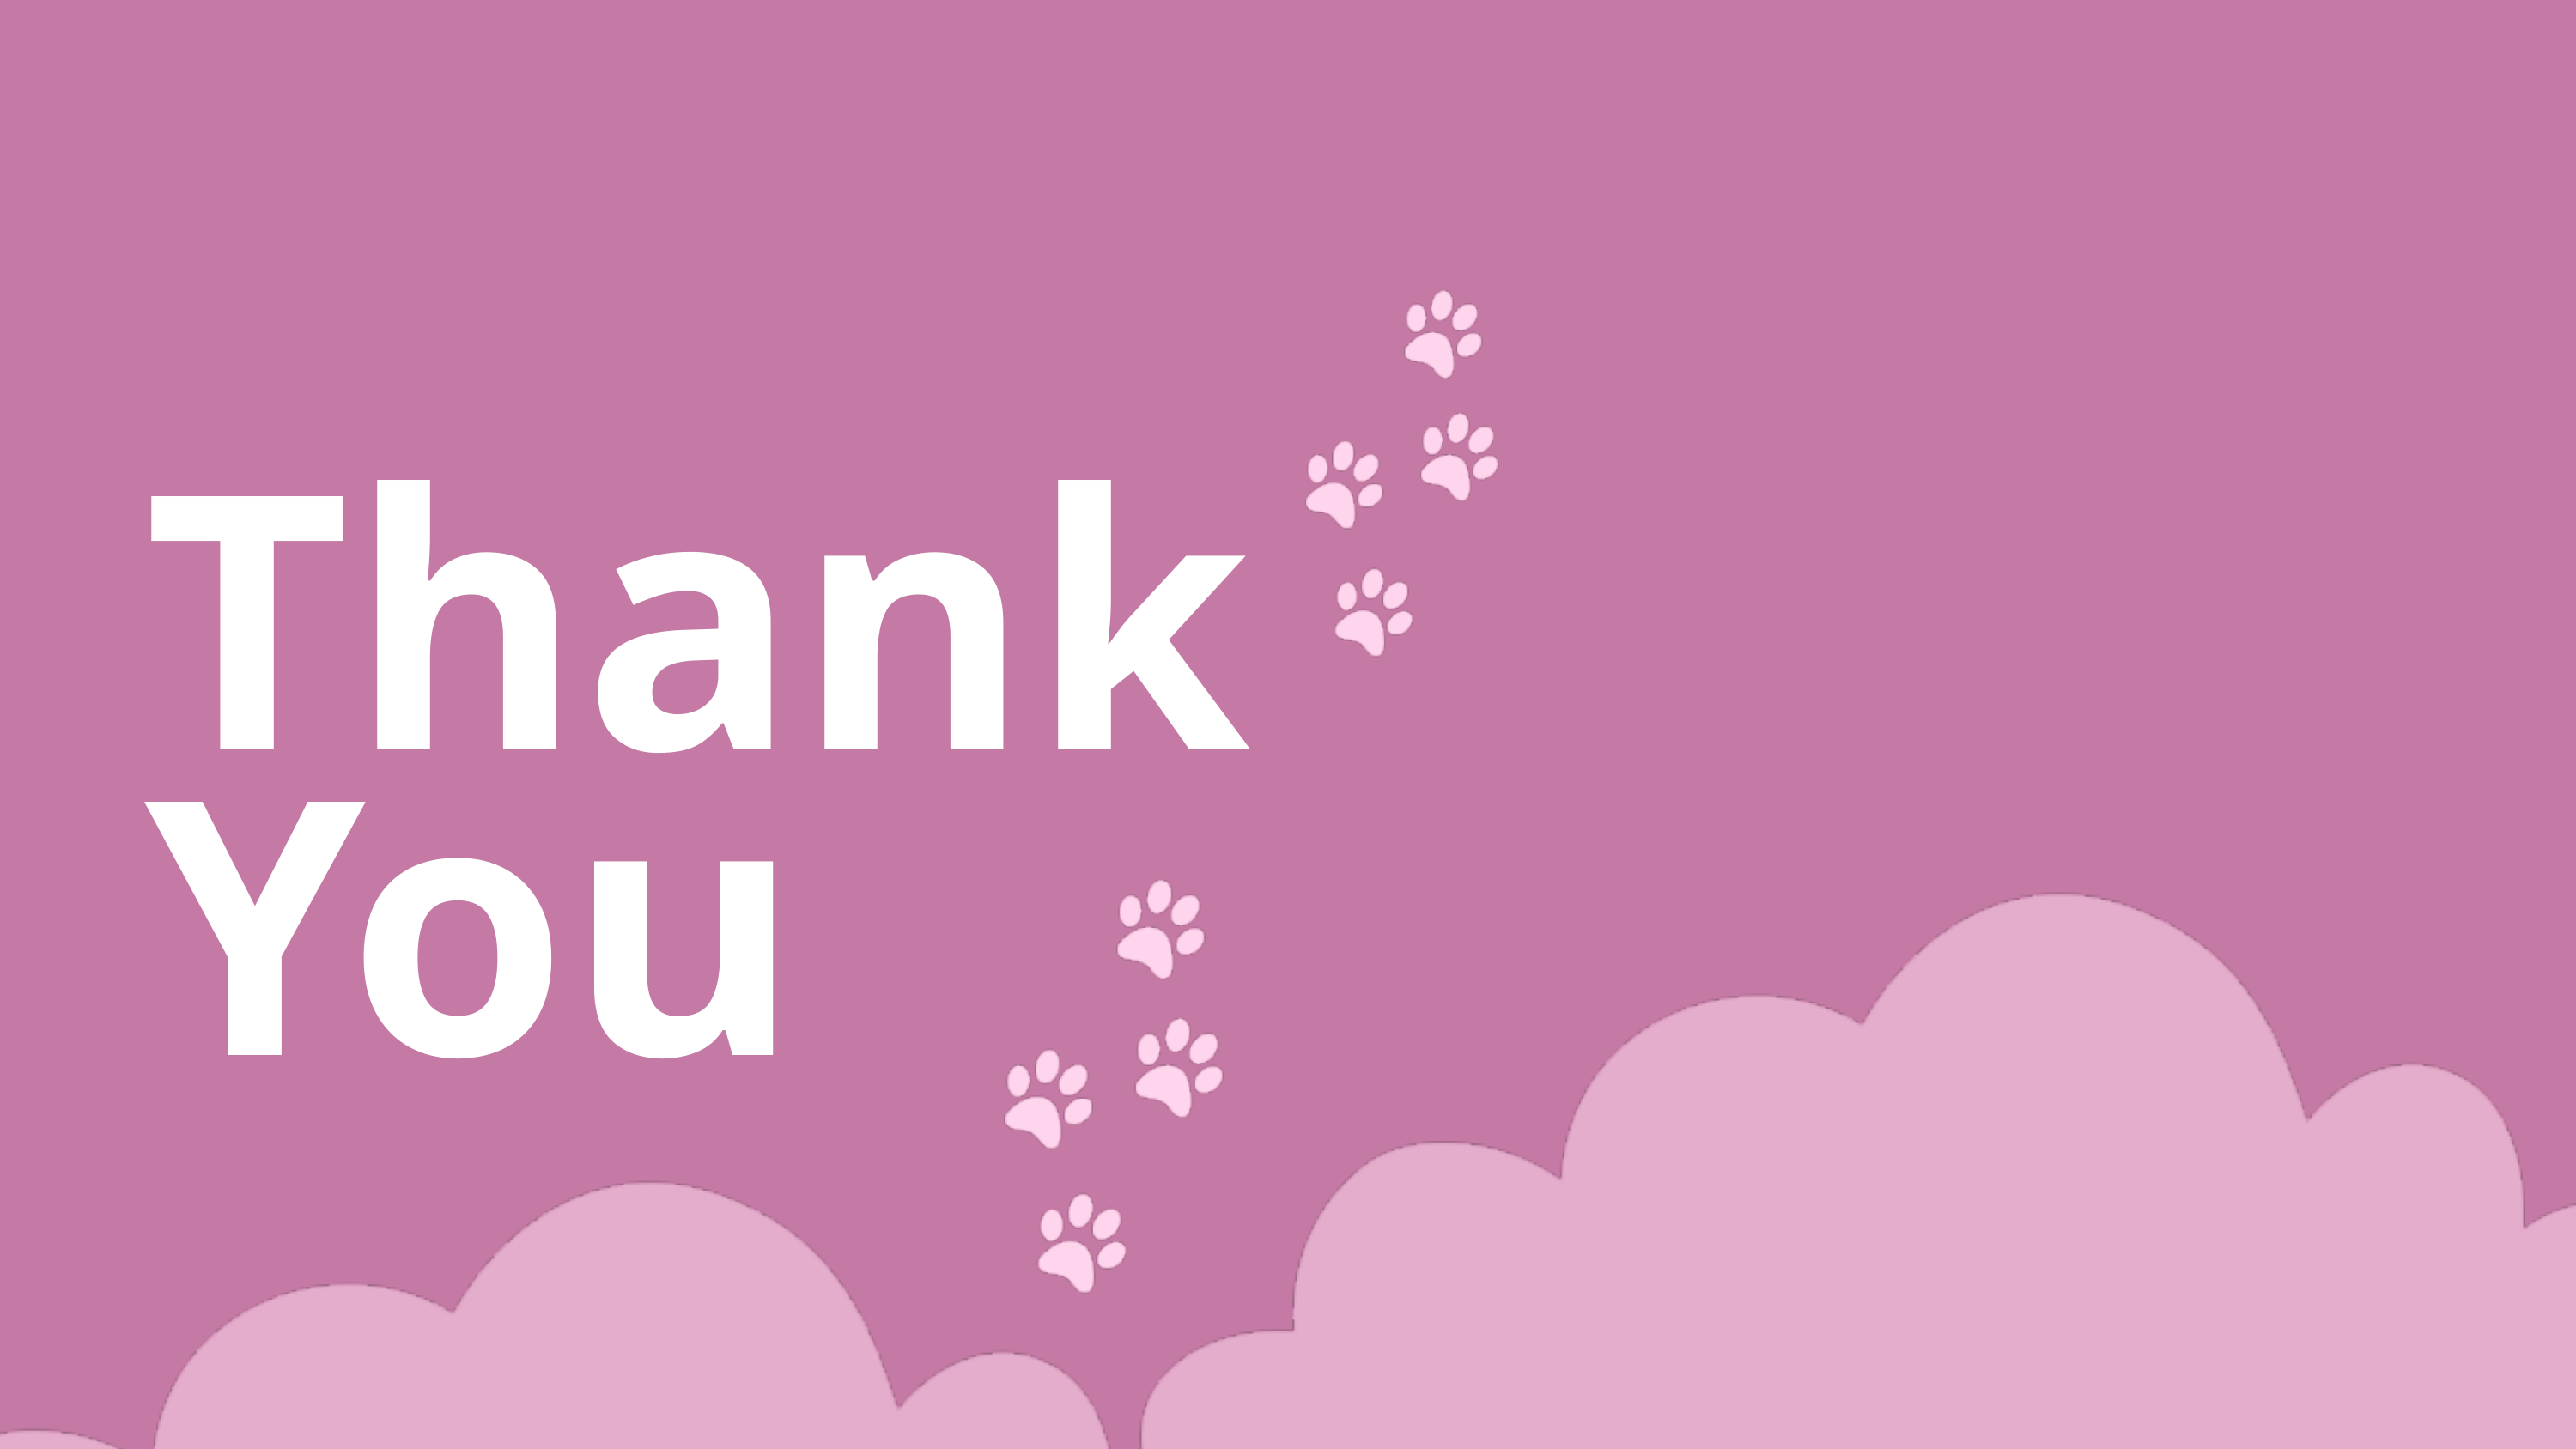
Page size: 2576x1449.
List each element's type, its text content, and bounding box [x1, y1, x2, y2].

text_box [0, 1155, 1550, 1449]
text_box [985, 867, 1240, 1304]
text_box Thank You [144, 516, 1428, 1126]
text_box [1288, 279, 1513, 666]
text_box [1240, 867, 2576, 1449]
